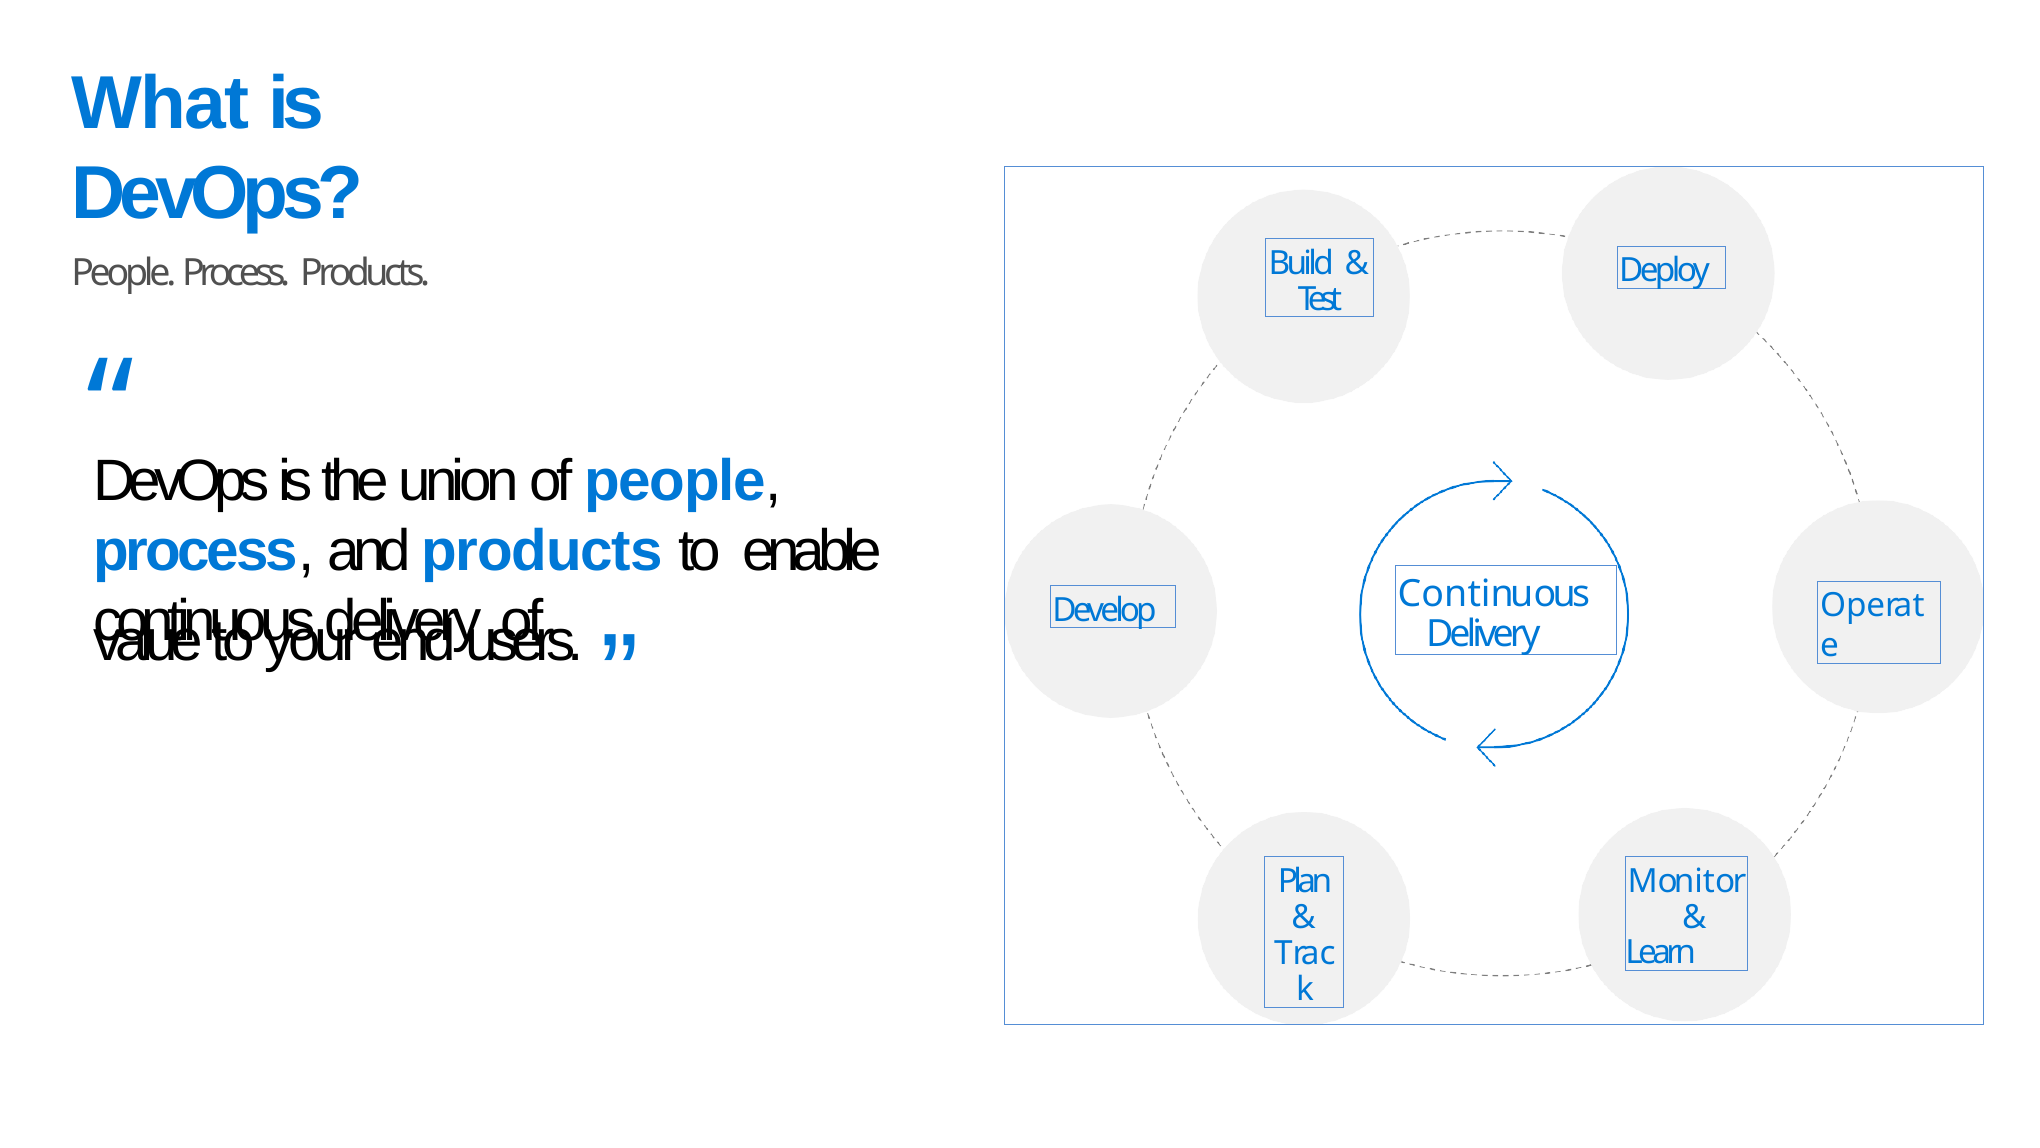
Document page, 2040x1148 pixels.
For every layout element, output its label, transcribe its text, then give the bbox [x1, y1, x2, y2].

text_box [1004, 166, 1984, 1025]
text_box “ [84, 318, 141, 481]
title What is DevOps? People. Process. Products. [69, 23, 620, 293]
text_box DevOps is the union of people, process, and products to enable continuous delivery of value to your end users. ” [87, 440, 903, 738]
